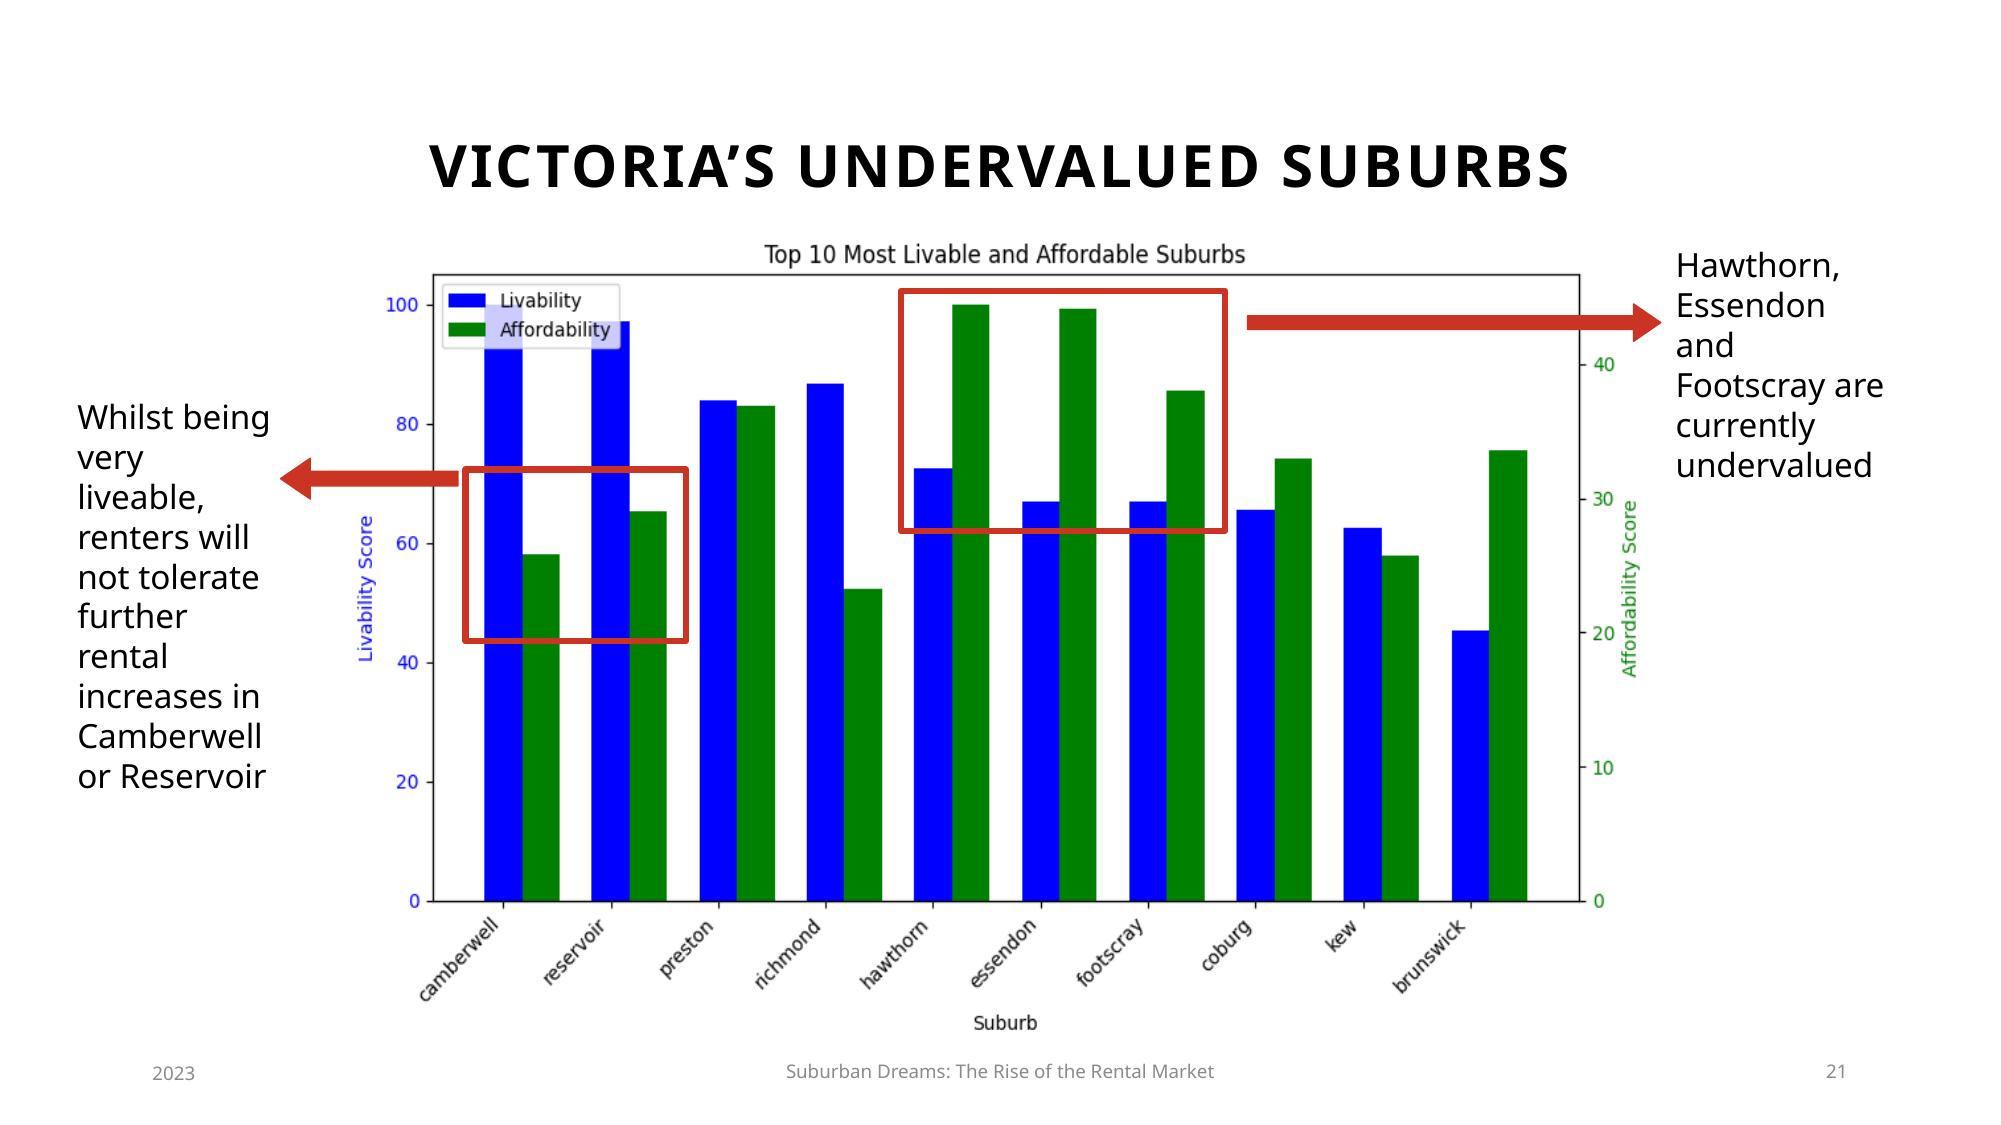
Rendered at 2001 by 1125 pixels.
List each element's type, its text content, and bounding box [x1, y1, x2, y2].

picture [339, 223, 1661, 1055]
text_box [291, 458, 339, 499]
slide_number 21 [1412, 1042, 1863, 1103]
footer Suburban Dreams: The Rise of the Rental Market [662, 1055, 1338, 1103]
title VICTORIA’S UNDERVALUED SUBURBS [137, 59, 1863, 278]
slide_number 2023 [137, 1042, 588, 1103]
text_box Hawthorn, Essendon and Footscray are currently undervalued [1661, 229, 1906, 447]
text_box Whilst being very liveable, renters will not tolerate further rental increases in Camberwell or Reservoir [62, 381, 291, 743]
